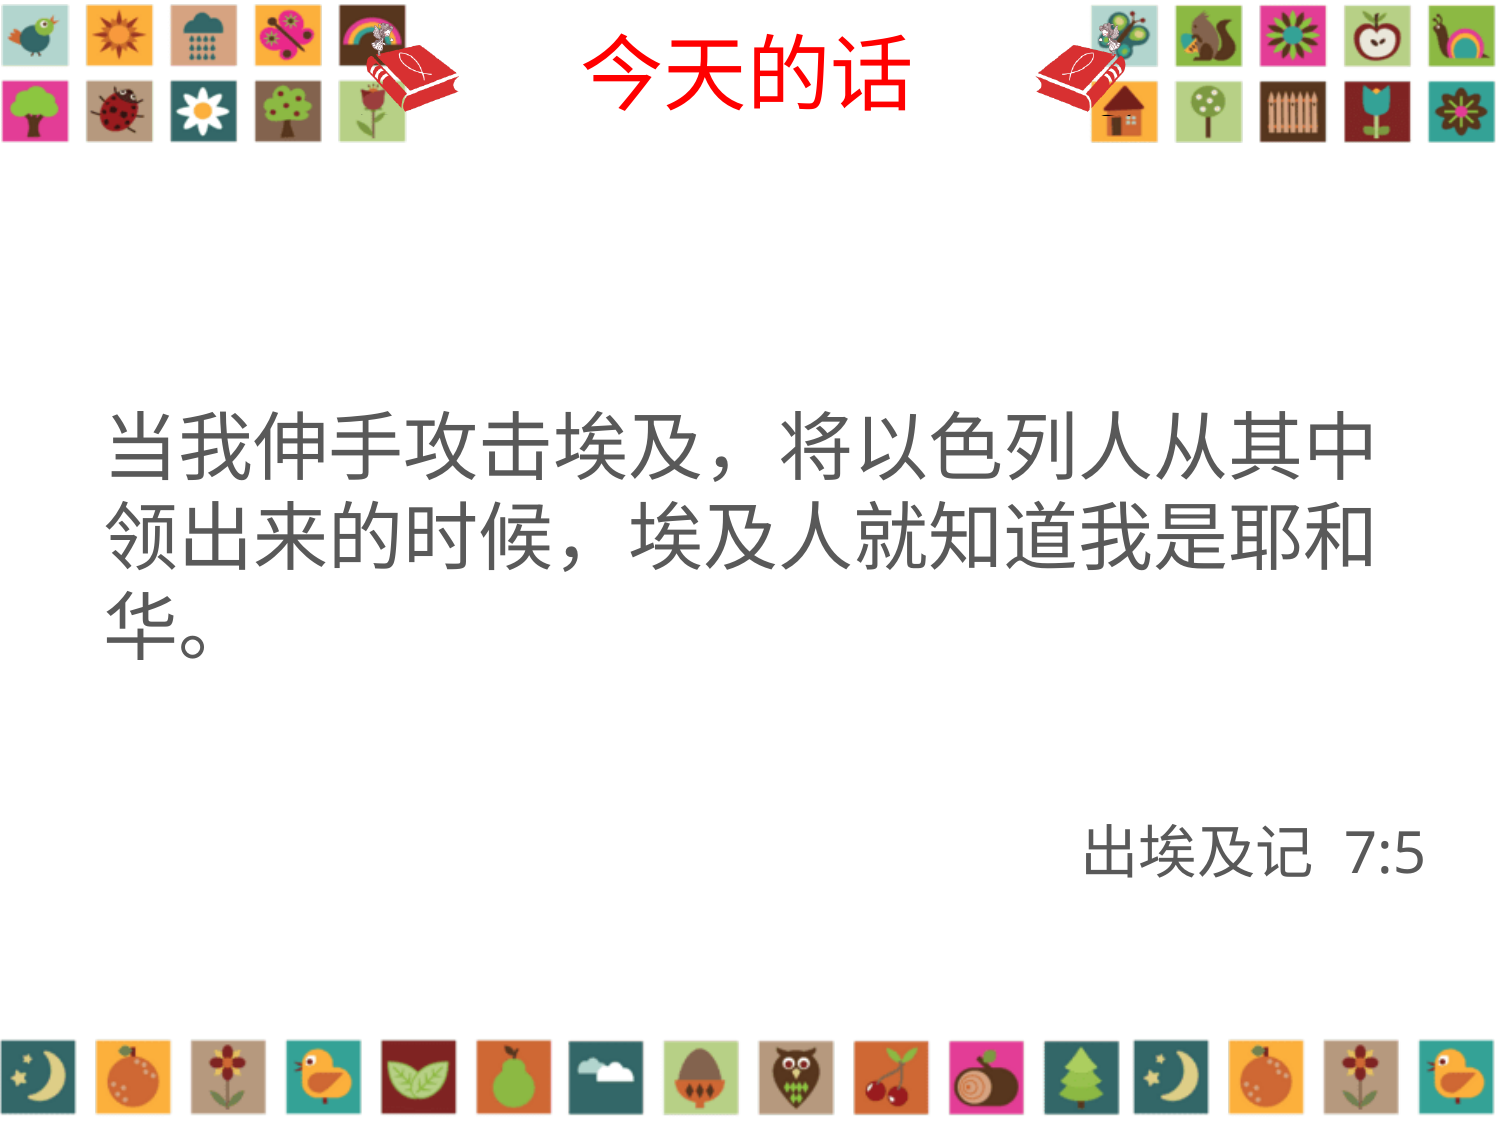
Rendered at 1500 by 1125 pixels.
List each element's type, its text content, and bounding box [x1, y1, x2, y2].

picture [0, 3, 491, 150]
text_box 出埃及记 7:5 [808, 807, 1441, 893]
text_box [0, 1028, 1500, 1118]
text_box 当我伸手攻击埃及，将以色列人从其中领出来的时候，埃及人就知道我是耶和华。 [88, 302, 1436, 678]
picture [1003, 3, 1500, 150]
text_box 今天的话 [425, 13, 1078, 129]
